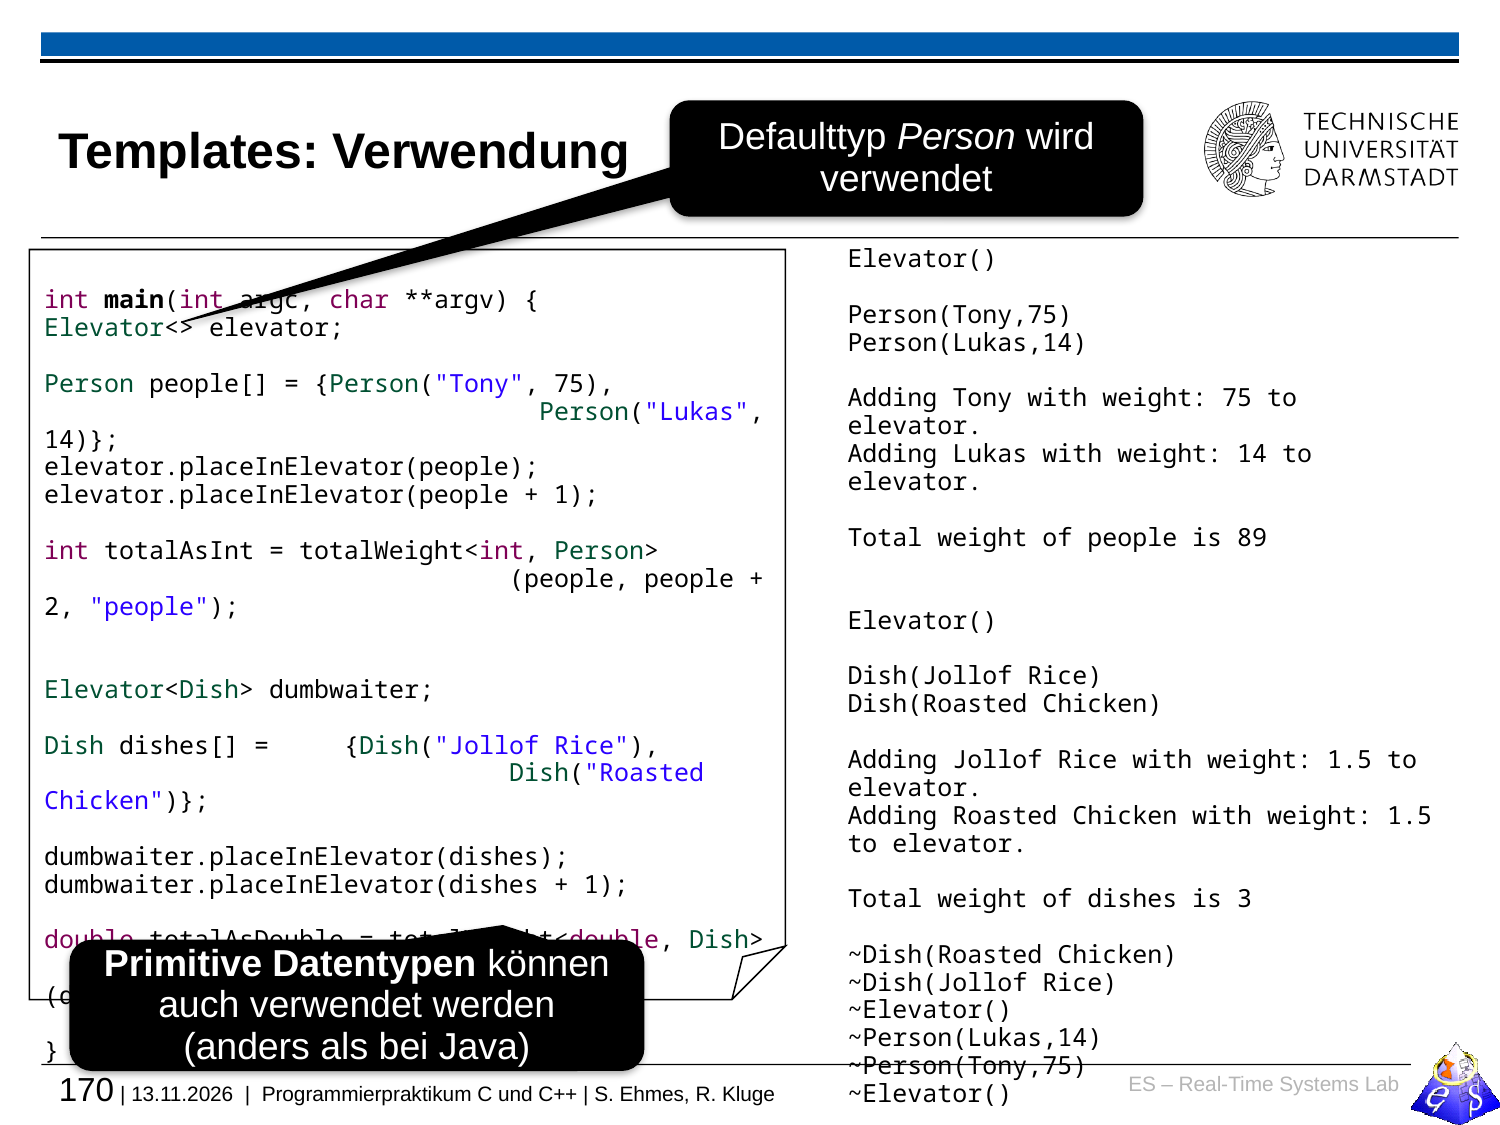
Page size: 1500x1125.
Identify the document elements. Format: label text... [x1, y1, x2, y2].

text_box Elevator() Person(Tony,75) Person(Lukas,14) Adding Tony with weight: 75 to elevator. Adding Lukas with weight: 14 to elevator. Total weight of people is 89 Elevator() Dish(Jollof Rice) Dish(Roasted Chicken) Adding Jollof Rice with weight: 1.5 to elevator. Adding Roasted Chicken with weight: 1.5 to elevator. Total weight of dishes is 3 ~Dish(Roasted Chicken) ~Dish(Jollof Rice) ~Elevator() ~Person(Lukas,14) ~Person(Tony,75) ~Elevator() [832, 238, 1459, 1116]
text_box Defaulttyp Person wird verwendet [180, 100, 1144, 323]
text_box Primitive Datentypen können auch verwendet werden (anders als bei Java) [69, 925, 645, 1072]
picture [1187, 84, 1483, 214]
picture [1411, 1041, 1500, 1125]
text_box int main(int argc, char **argv) { Elevator<> elevator; Person people[] = {Person("Tony", 75), Person("Lukas", 14)}; elevator.placeInElevator(people); elevator.placeInElevator(people + 1); int totalAsInt = totalWeight<int, Person> (people, people + 2, "people"); Elevator<Dish> dumbwaiter; Dish dishes[] = {Dish("Jollof Rice"), Dish("Roasted Chicken")}; dumbwaiter.placeInElevator(dishes); dumbwaiter.placeInElevator(dishes + 1); double totalAsDouble = totalWeight<double, Dish> (dishes, dishes + 2, "dishes"); } [29, 249, 786, 1000]
title Templates: Verwendung [58, 80, 1187, 218]
